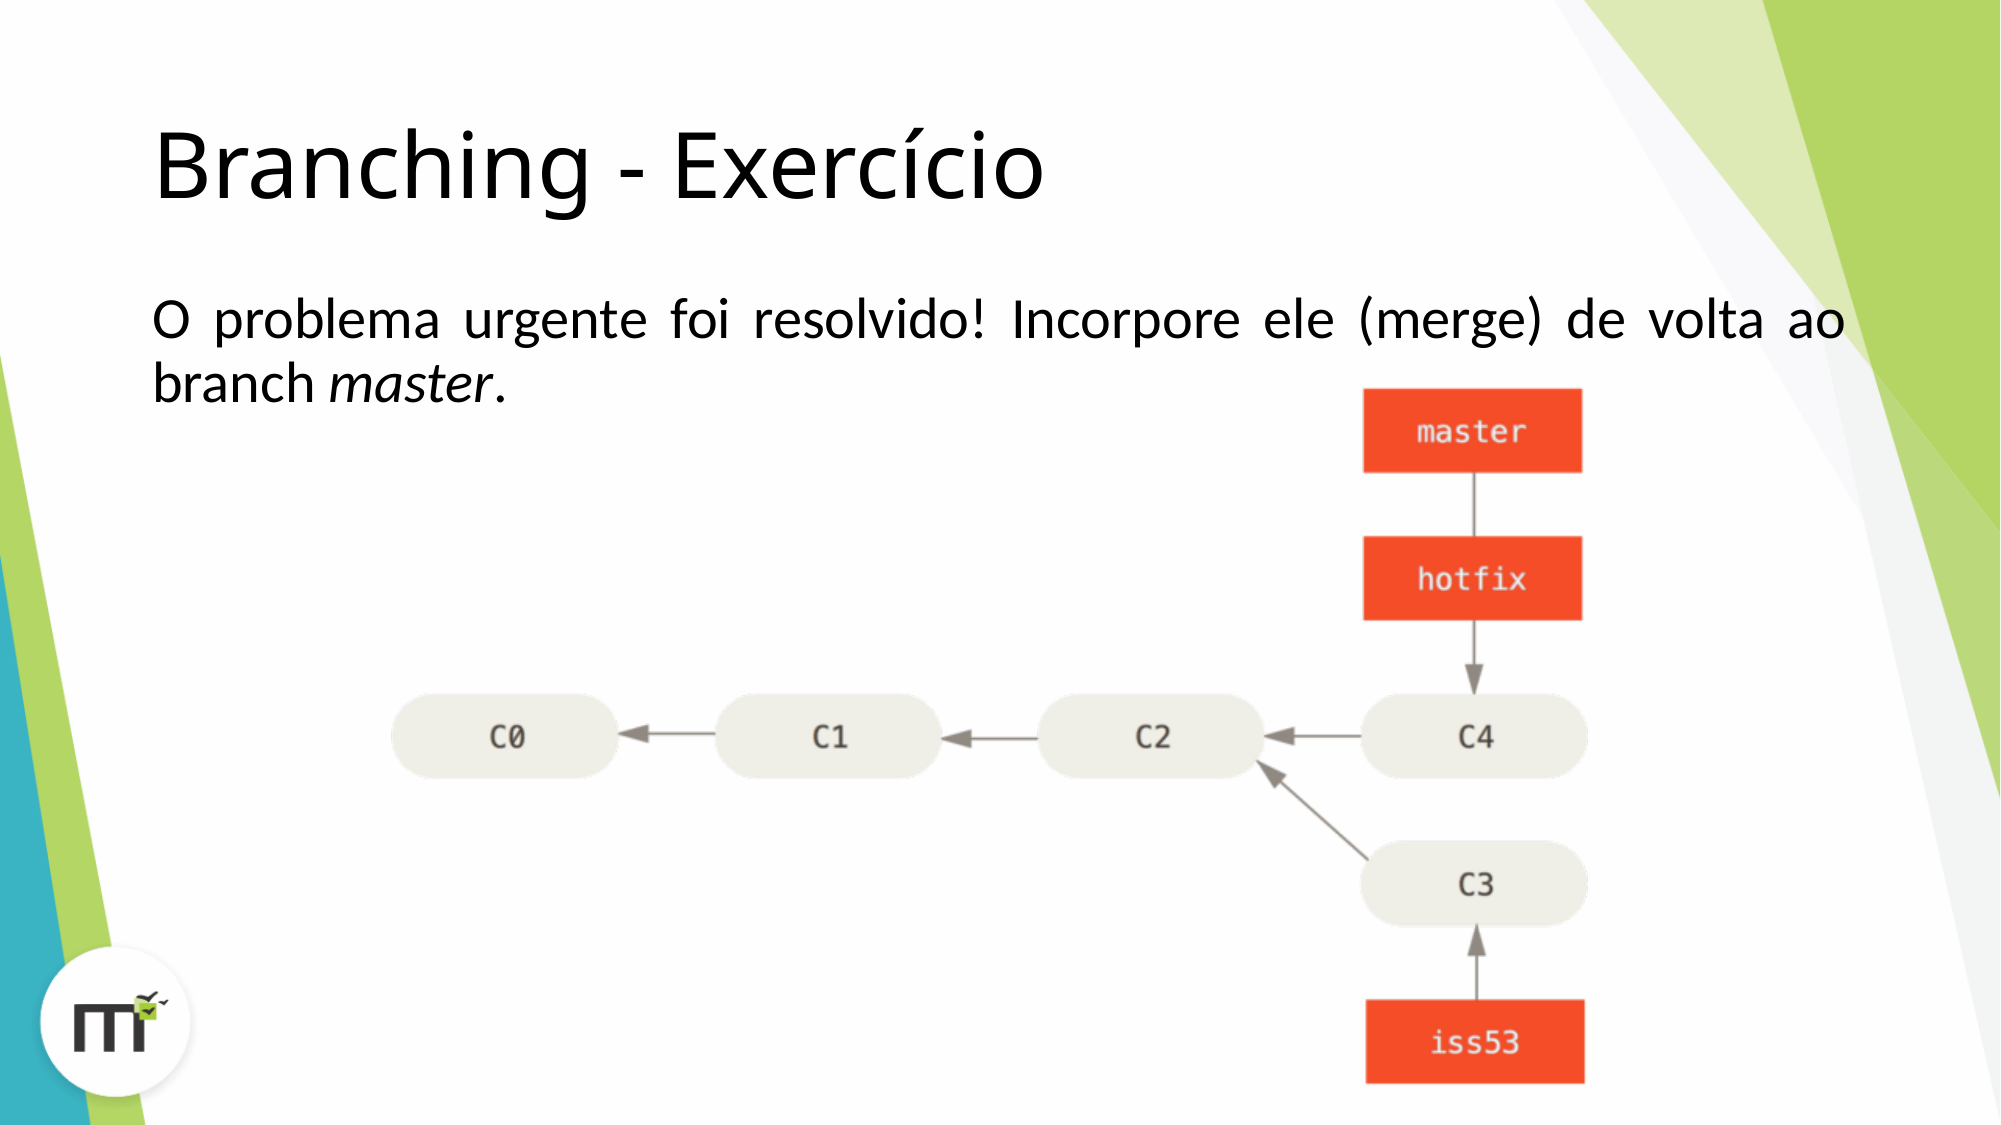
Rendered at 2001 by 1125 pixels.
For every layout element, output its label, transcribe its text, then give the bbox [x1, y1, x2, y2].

picture [0, 0, 2001, 1125]
title Branching - Exercício [137, 59, 1863, 278]
list O problema urgente foi resolvido! Incorpore ele (merge) de volta ao branch master. [137, 281, 1863, 958]
